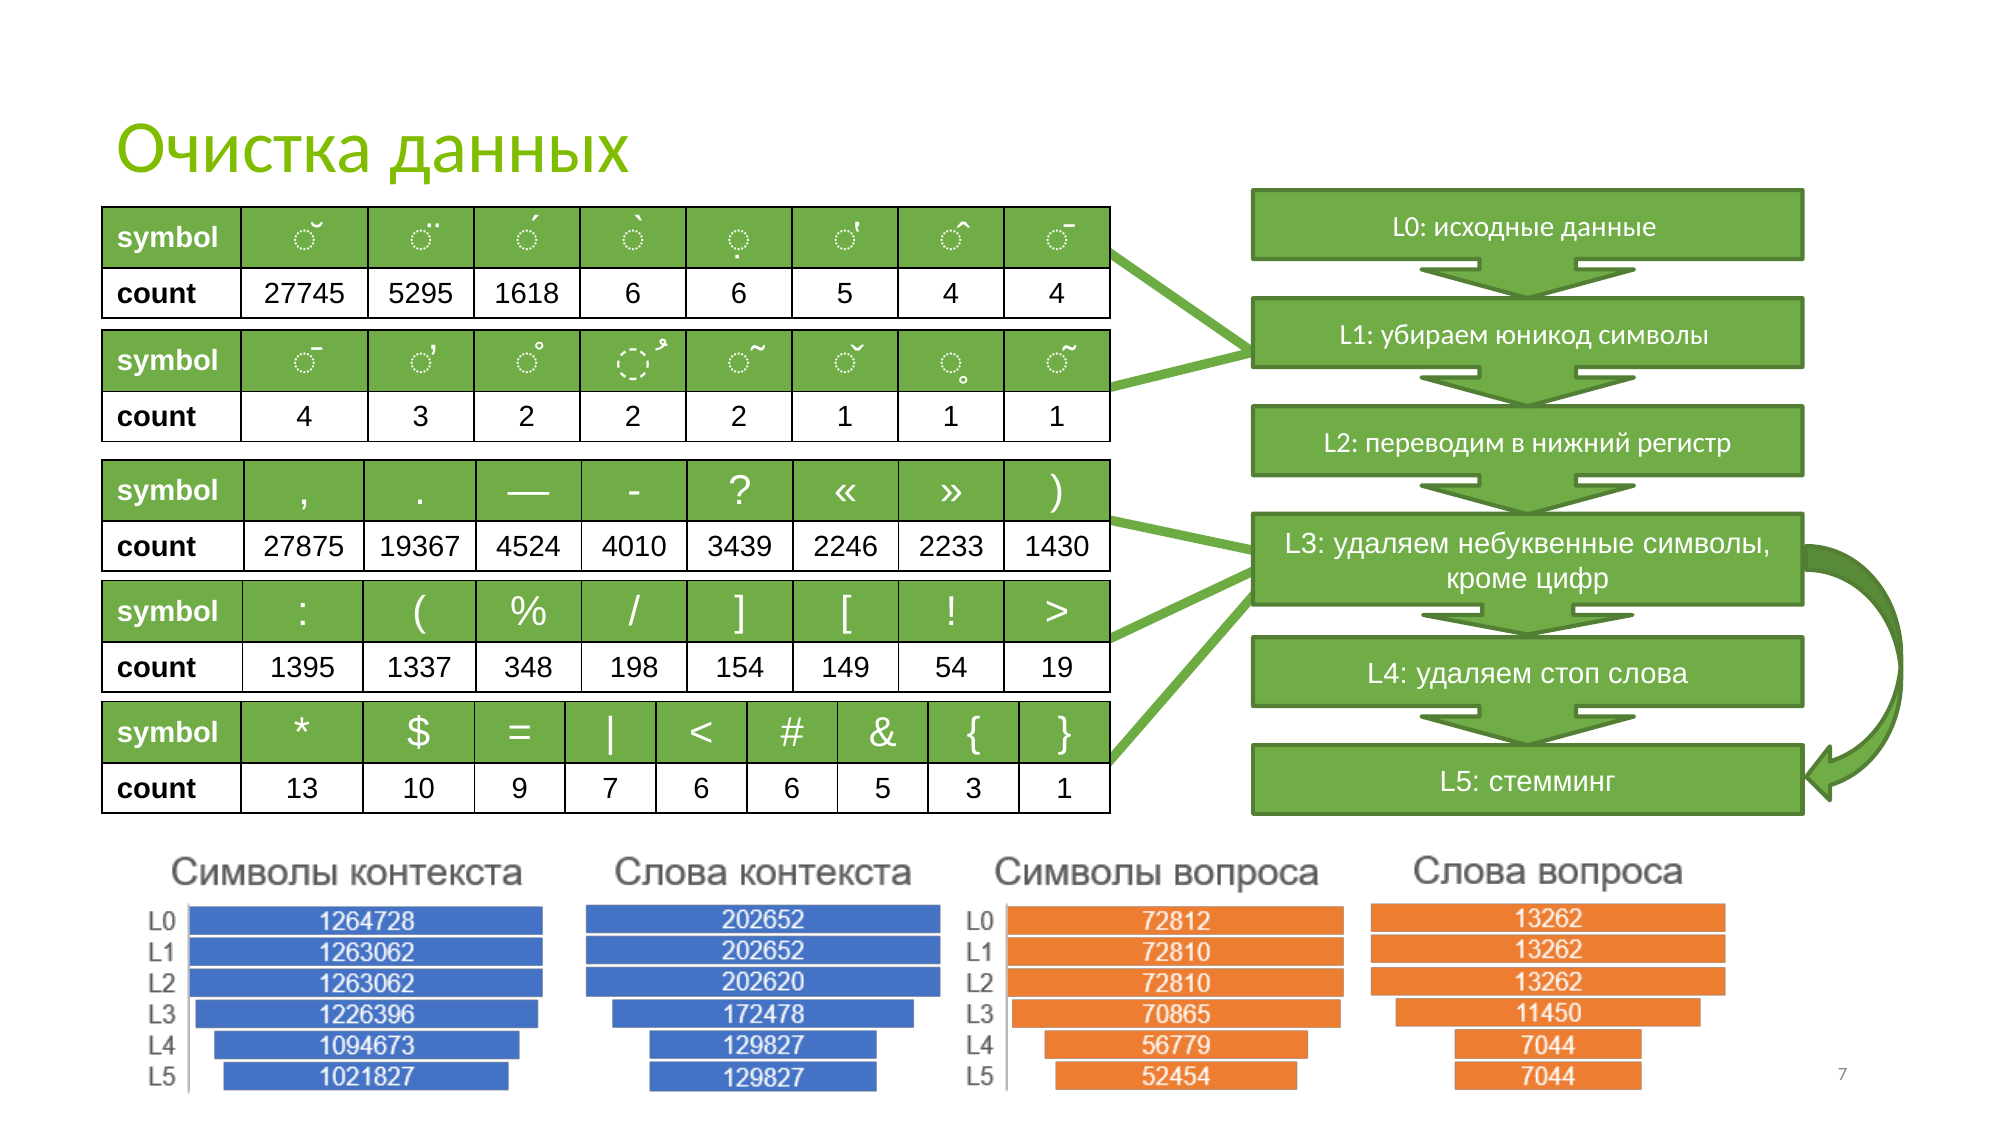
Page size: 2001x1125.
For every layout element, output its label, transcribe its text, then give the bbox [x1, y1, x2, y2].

table_cell 348 [477, 643, 581, 691]
table_header $ [364, 702, 474, 762]
table_header ̀ [581, 208, 685, 267]
table_cell 4 [242, 392, 367, 441]
table_header ̄ [1005, 208, 1109, 267]
table_header ̔ [793, 208, 897, 267]
text_box L1: убираем юникод символы [1257, 296, 1805, 409]
table_cell 6 [657, 764, 746, 812]
table_cell 9 [475, 764, 564, 812]
table_header — [477, 461, 581, 520]
table_cell 2 [581, 392, 685, 441]
table_cell 54 [899, 643, 1003, 691]
table_cell 4524 [477, 522, 581, 570]
table_cell 7 [566, 764, 655, 812]
table_cell 2 [475, 392, 579, 441]
table_header & [838, 702, 927, 762]
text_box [1079, 339, 1254, 396]
table_header [ [794, 581, 898, 641]
table_header ( [364, 581, 475, 641]
table_cell 1618 [475, 269, 579, 317]
table_header ) [1005, 461, 1109, 520]
table_header ̈ [369, 208, 473, 267]
table_cell 4 [899, 269, 1003, 317]
table_header | [566, 702, 655, 762]
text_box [1079, 565, 1086, 654]
table_cell 4 [1005, 269, 1074, 317]
table_cell 3 [369, 392, 473, 441]
table_cell 1 [899, 392, 1003, 441]
text_box L4: удаляем стоп слова [1287, 635, 1805, 743]
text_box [1092, 562, 1283, 782]
table_header ! [899, 581, 1003, 641]
table_cell 1 [1020, 764, 1109, 812]
table_cell 2246 [794, 522, 898, 570]
table_header % [477, 581, 581, 641]
table_header ̄ [242, 331, 367, 391]
table_header symbol [103, 208, 240, 267]
table_header ̣ [687, 208, 791, 267]
text_box L5: стемминг [1251, 743, 1805, 816]
table_cell 154 [688, 643, 792, 691]
table_header } [1020, 702, 1086, 762]
table_cell 149 [794, 643, 898, 691]
table_header « [794, 461, 898, 520]
table_header { [929, 702, 1018, 762]
table_cell 19 [1005, 643, 1086, 691]
table_header ̆ [242, 208, 367, 267]
text_box [1804, 543, 1904, 803]
table_cell 2233 [899, 522, 1003, 570]
table_header . [365, 461, 475, 520]
table_header ̂ [899, 208, 1003, 267]
table_cell 1430 [1005, 522, 1074, 570]
table_header < [657, 702, 746, 762]
table_header » [899, 461, 1003, 520]
table_header ̊ [475, 331, 579, 391]
title Очистка данных [101, 100, 1406, 198]
picture [137, 837, 560, 1109]
table_cell 5295 [369, 269, 473, 317]
table_cell 6 [687, 269, 791, 317]
table_header : [243, 581, 362, 641]
table_cell 19367 [365, 522, 475, 570]
table_header # [748, 702, 837, 762]
table_cell 3 [929, 764, 1018, 812]
table_header symbol [103, 331, 240, 391]
table_header ́ [475, 208, 579, 267]
text_box L2: переводим в нижний регистр [1250, 404, 1805, 511]
table_header ? [688, 461, 792, 520]
table_cell 27875 [245, 522, 363, 570]
table_header ] [688, 581, 792, 641]
table_header , [245, 461, 363, 520]
table_header ُ [581, 331, 685, 391]
table_cell count [103, 643, 242, 691]
table_cell 2 [687, 392, 791, 441]
table_header * [242, 702, 362, 762]
table_header > [1005, 581, 1074, 641]
table_header = [475, 702, 564, 762]
table_cell 27745 [242, 269, 367, 317]
text_box L0: исходные данные [1250, 188, 1805, 296]
table_header ̓ [369, 331, 473, 391]
table_header symbol [103, 461, 243, 520]
table_cell 1337 [364, 643, 475, 691]
table_cell 13 [242, 764, 362, 812]
table_header symbol [103, 702, 240, 762]
table_header - [582, 461, 686, 520]
table_header ̃ [687, 331, 791, 391]
picture [574, 836, 1741, 1107]
table_cell 1 [1005, 392, 1109, 441]
table_header ͂ [1005, 331, 1074, 391]
table_cell count [103, 392, 240, 441]
table_cell count [103, 764, 240, 812]
table_cell 5 [793, 269, 897, 317]
table_header symbol [103, 581, 242, 641]
table_cell 5 [838, 764, 927, 812]
table_cell 6 [581, 269, 685, 317]
table_cell 1 [793, 392, 897, 441]
table_cell 1395 [243, 643, 362, 691]
text_box L3: удаляем небуквенные символы, кроме цифр [1252, 511, 1805, 635]
table_cell count [103, 269, 240, 317]
slide_number 7 [1749, 1042, 1863, 1103]
table_header / [582, 581, 686, 641]
table_cell count [103, 522, 243, 570]
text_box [1079, 513, 1283, 557]
table_cell 6 [748, 764, 837, 812]
table_header ̌ [793, 331, 897, 391]
table_cell 3439 [688, 522, 792, 570]
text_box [1079, 231, 1254, 333]
table_header ̥ [899, 331, 1003, 391]
table_cell 4010 [582, 522, 686, 570]
table_cell 198 [582, 643, 686, 691]
table_cell 10 [364, 764, 474, 812]
